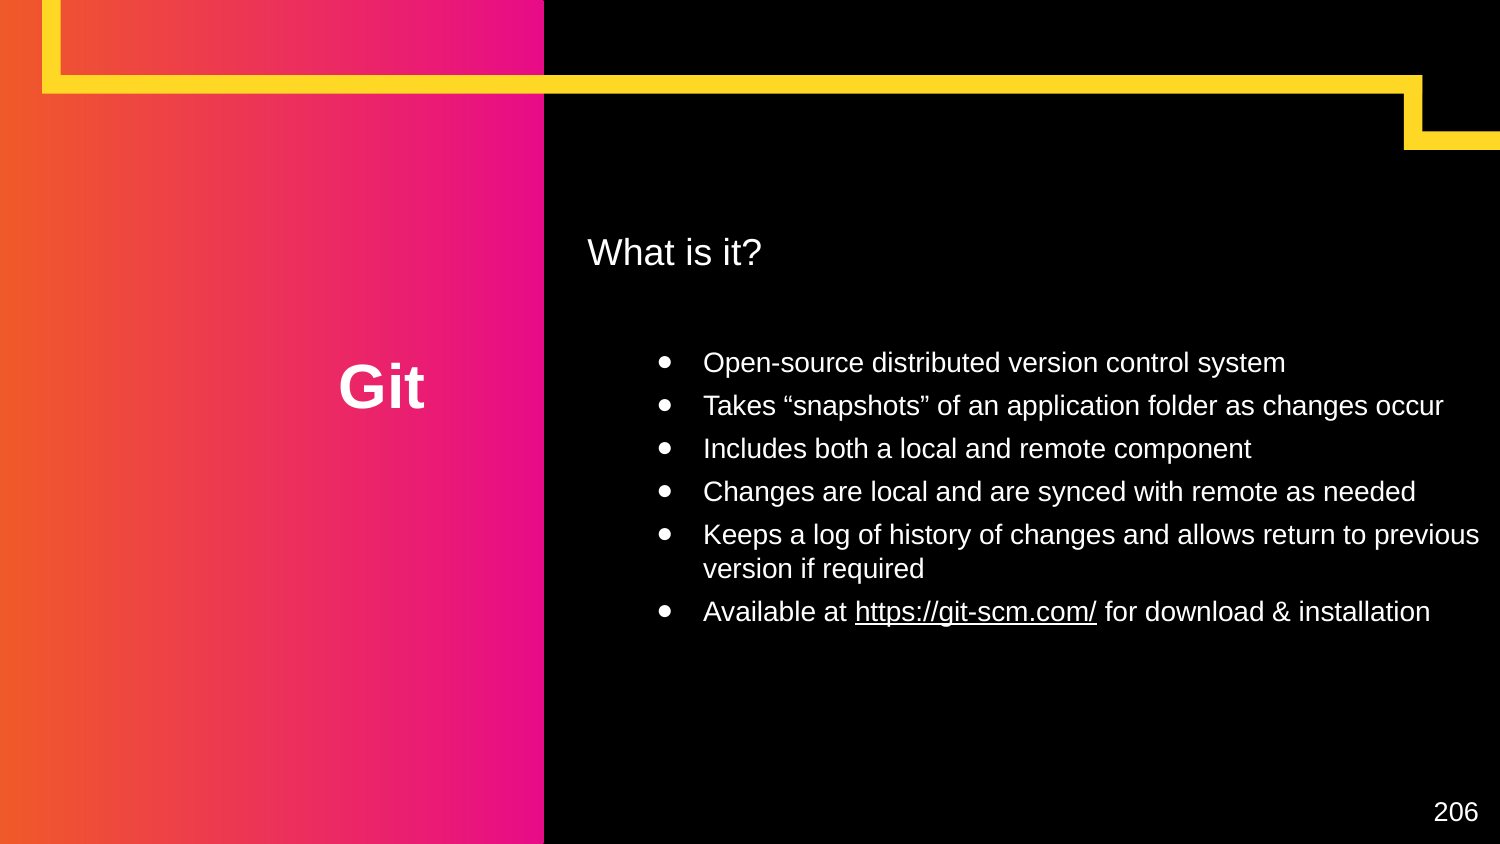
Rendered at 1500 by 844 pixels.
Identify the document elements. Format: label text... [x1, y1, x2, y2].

slide_number 206 [1403, 779, 1494, 844]
text_box Open-source distributed version control system Takes “snapshots” of an application folder as changes occur Includes both a local and remote component Changes are local and are synced with remote as needed Keeps a log of history of changes and allows return to previous version if required Available at https://git-scm.com/ for download & installation [626, 335, 1500, 636]
title Git [42, 343, 433, 430]
text_box What is it? [574, 213, 1414, 289]
